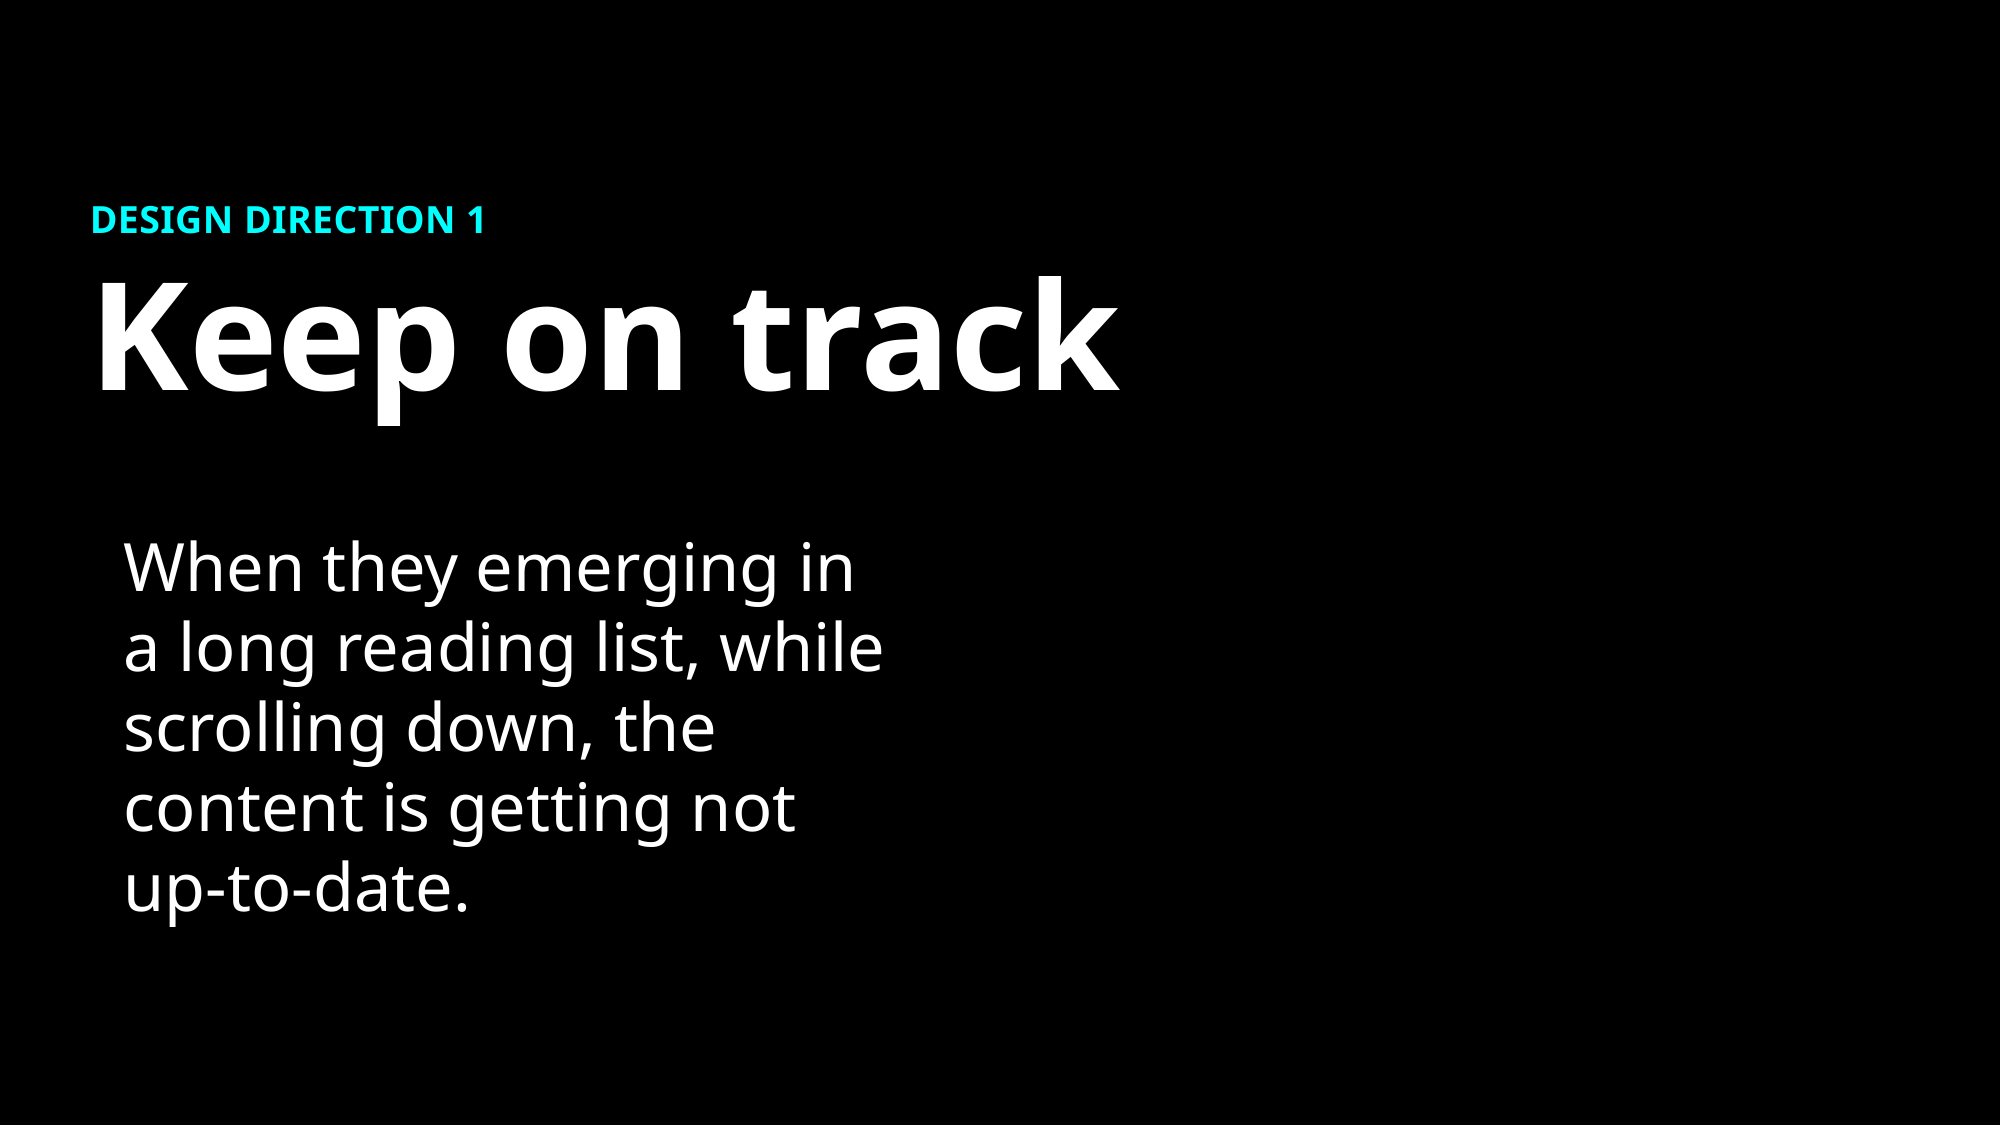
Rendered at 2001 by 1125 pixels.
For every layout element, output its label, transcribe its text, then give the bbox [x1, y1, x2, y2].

text_box Design direction 1 Keep on track [75, 188, 1137, 428]
text_box When they emerging in a long reading list, while scrolling down, the content is getting not up-to-date. [108, 517, 912, 933]
